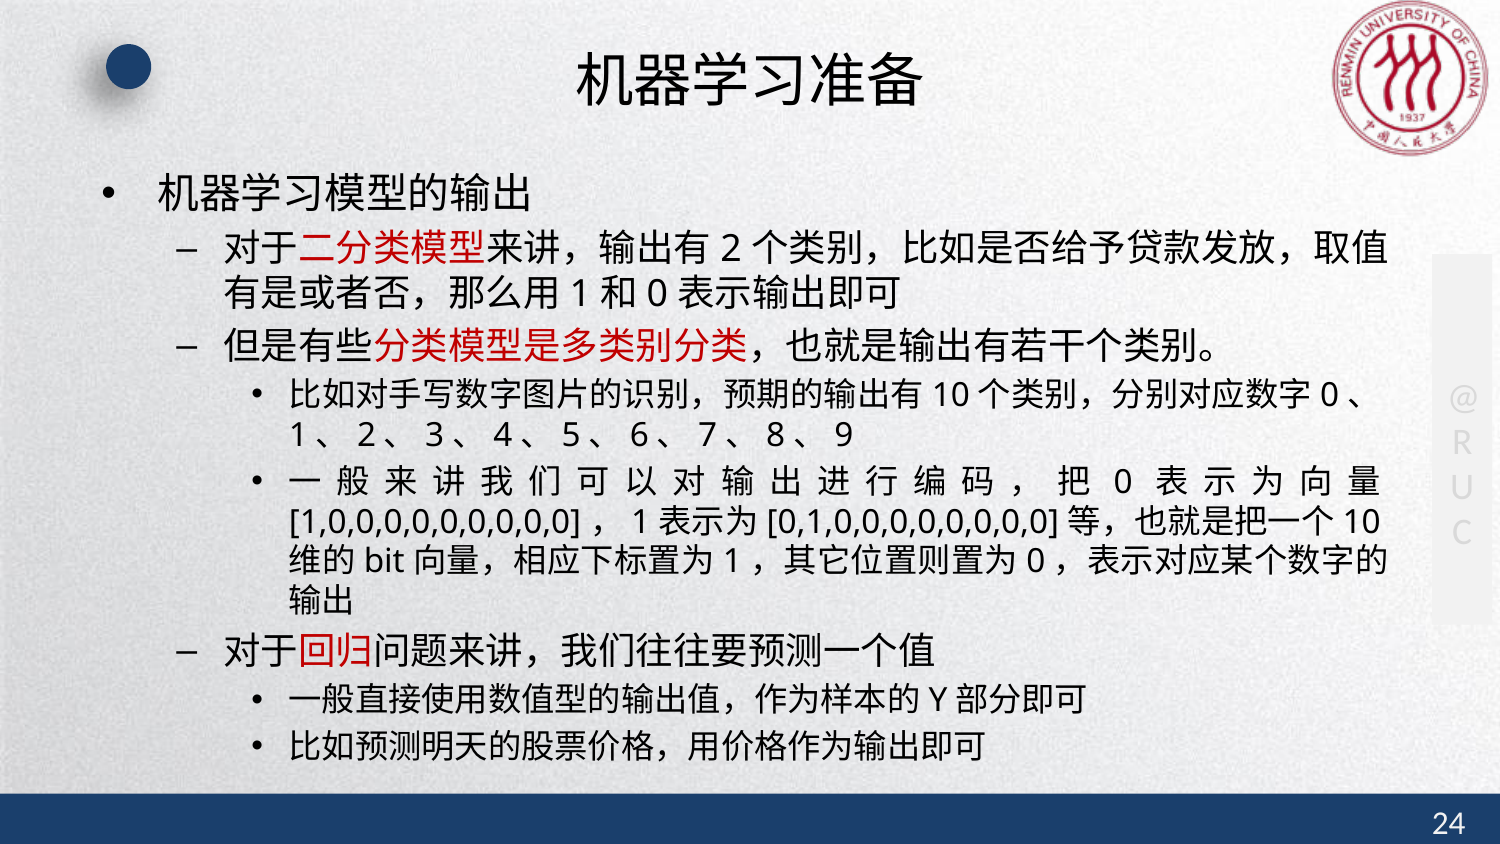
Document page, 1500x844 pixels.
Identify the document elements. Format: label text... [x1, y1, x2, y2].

picture [0, 0, 1500, 793]
title 机器学习准备 [243, 33, 1257, 122]
text_box 机器学习模型的输出 对于二分类模型来讲，输出有2个类别，比如是否给予贷款发放，取值有是或者否，那么用1和0表示输出即可 但是有些分类模型是多类别分类，也就是输出有若干个类别。 比如对手写数字图片的识别，预期的输出有10个类别，分别对应数字0、1、2、3、4、5、6、7、8、9 一般来讲我们可以对输出进行编码，把0表示为向量[1,0,0,0,0,0,0,0,0,0]，1表示为[0,1,0,0,0,0,0,0,0,0]等，也就是把一个10维的bit向量，相应下标置为1，其它位置则置为0，表示对应某个数字的输出 对于回归问题来讲，我们往往要预测一个值 一般直接使用数值型的输出值，作为样本的Y部分即可 比如预测明天的股票价格，用价格作为输出即可 [86, 159, 1404, 779]
